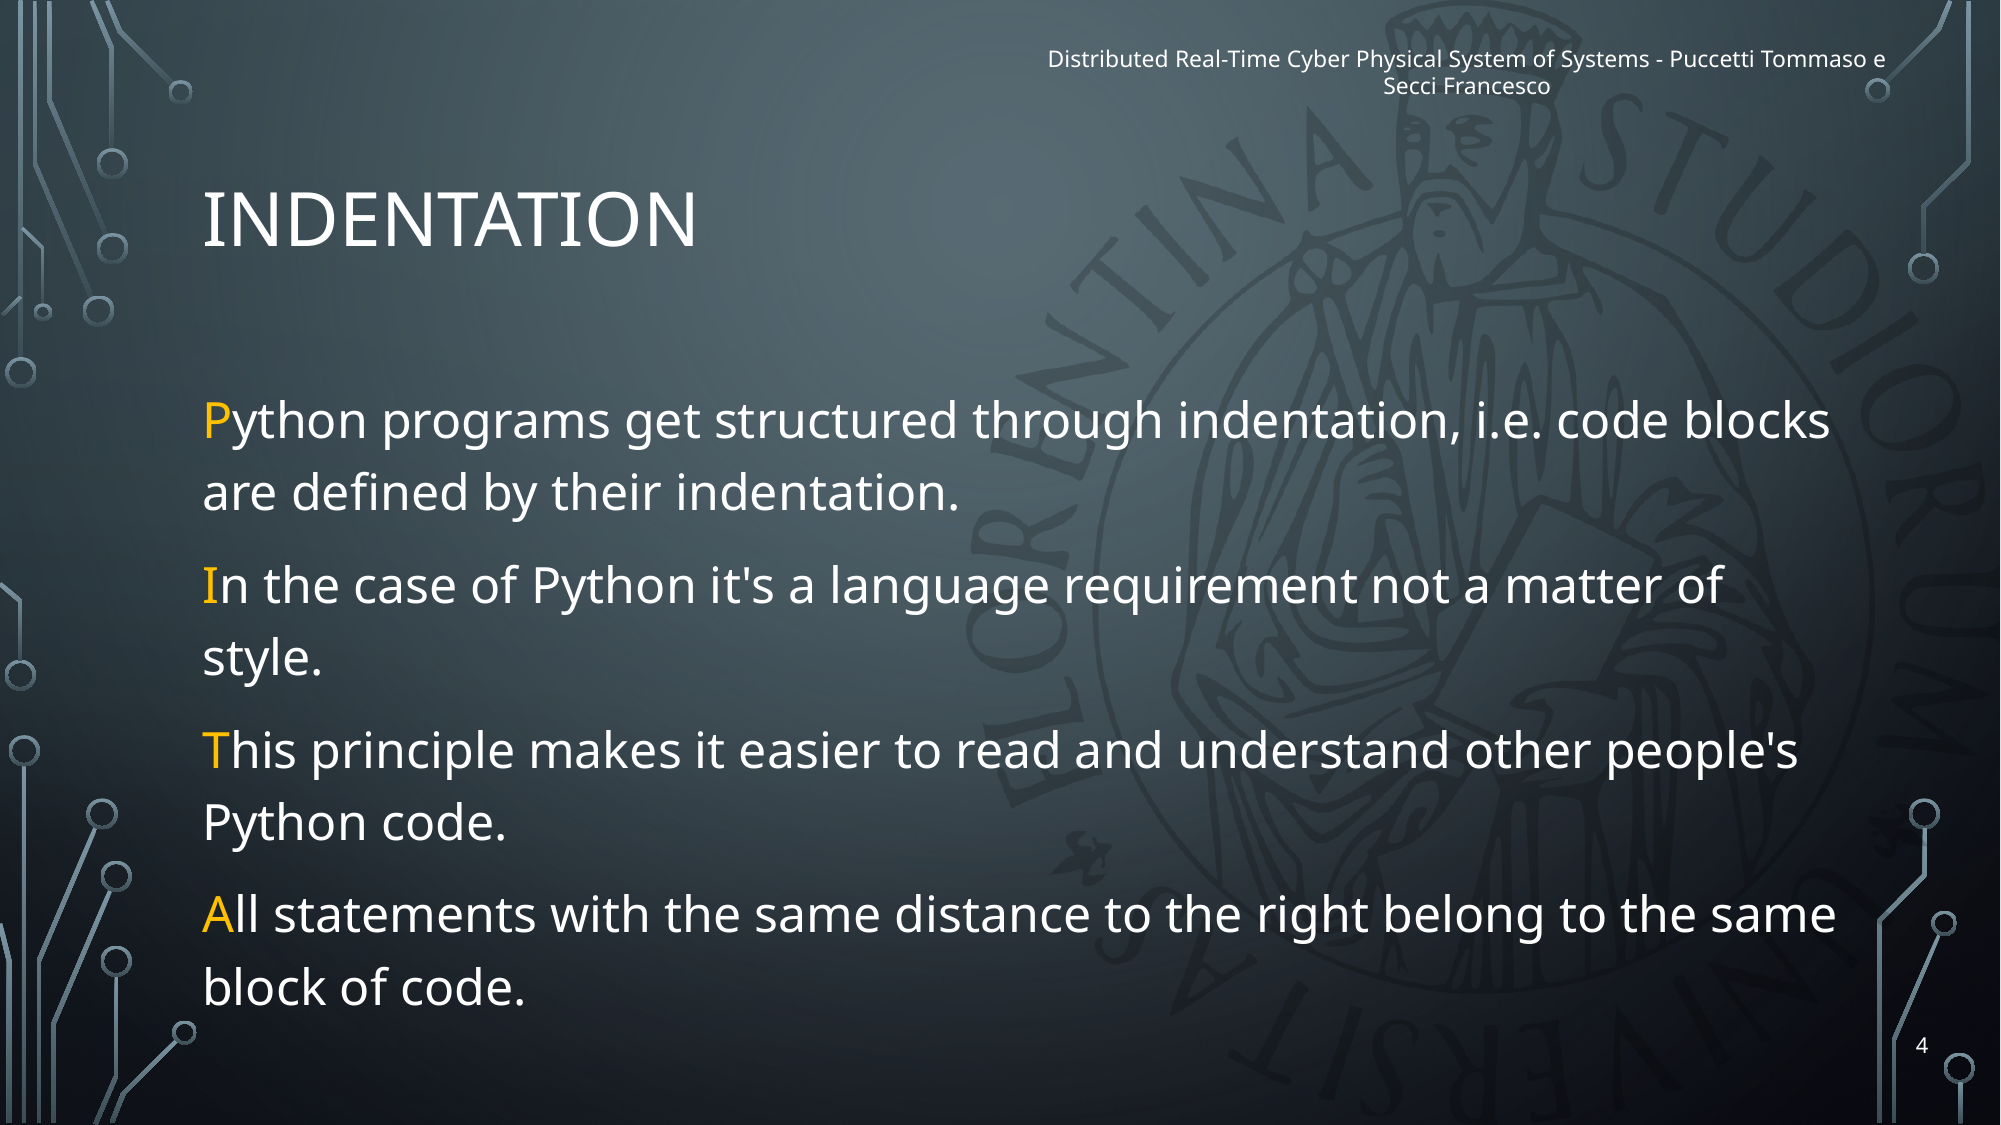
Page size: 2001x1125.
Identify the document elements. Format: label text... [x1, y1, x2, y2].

list Python programs get structured through indentation, i.e. code blocks are defined by their indentation. In the case of Python it's a language requirement not a matter of style. This principle makes it easier to read and understand other people's Python code. All statements with the same distance to the right belong to the same block of code. [187, 369, 965, 897]
picture [965, 0, 2000, 1125]
title Indentation [187, 101, 965, 344]
